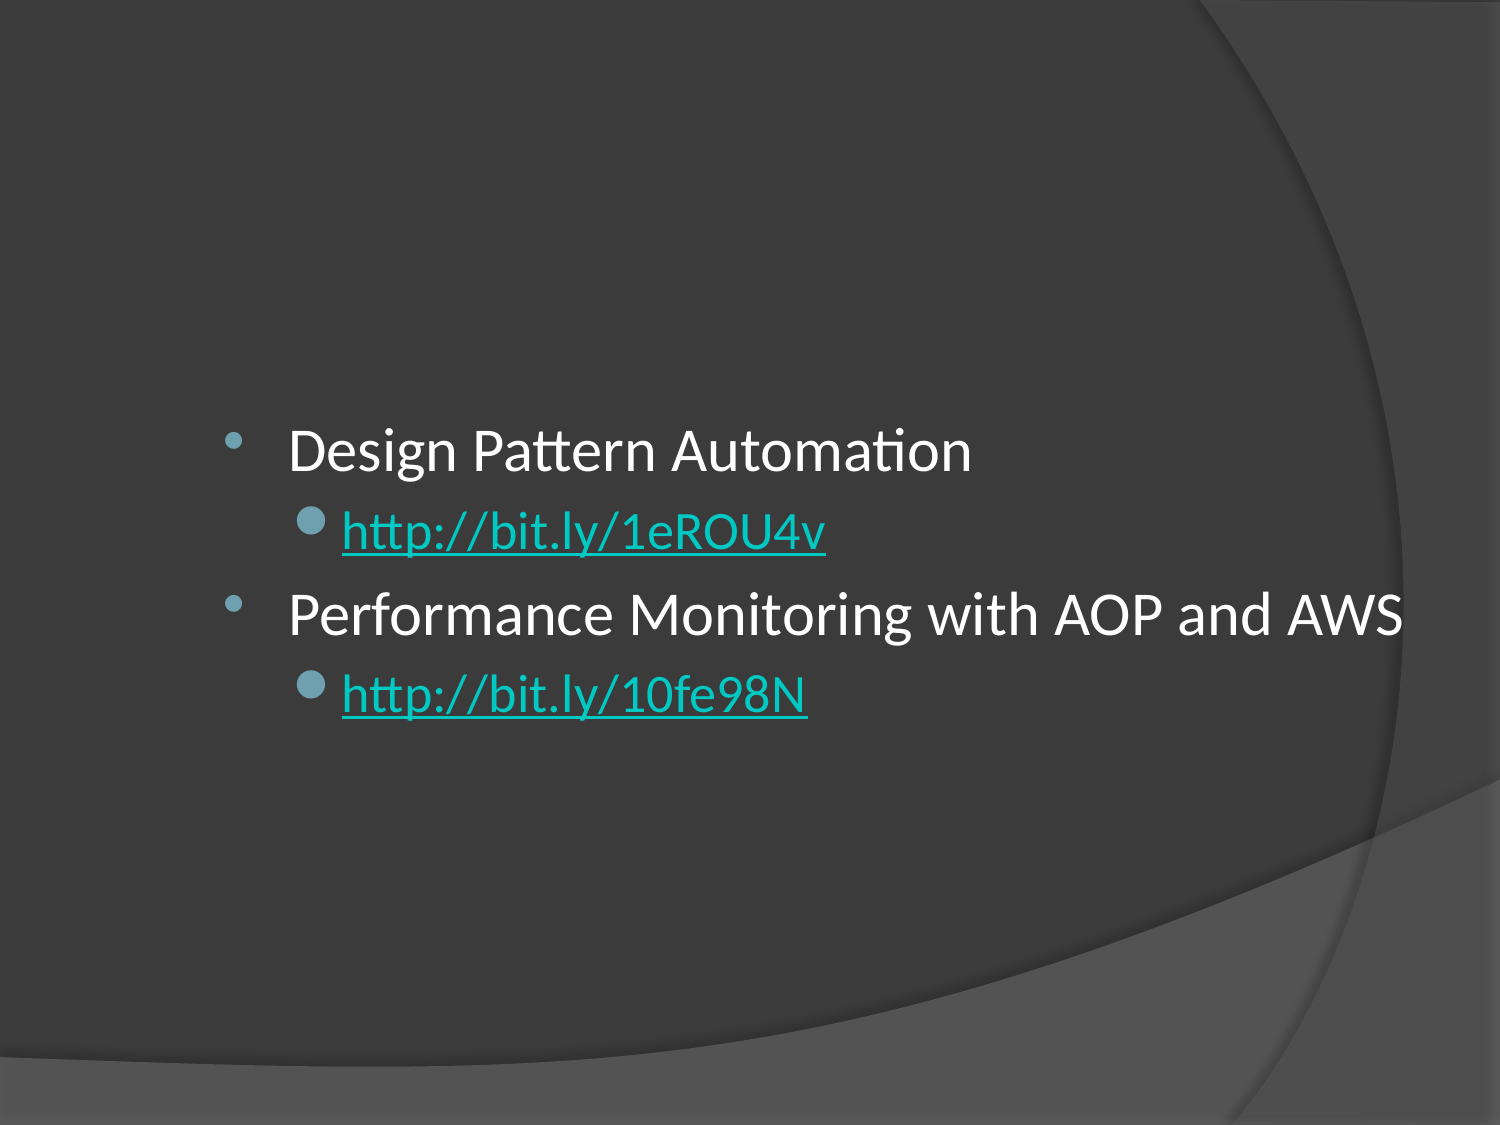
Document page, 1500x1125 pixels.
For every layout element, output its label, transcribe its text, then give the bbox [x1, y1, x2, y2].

list Design Pattern Automation http://bit.ly/1eROU4v Performance Monitoring with AOP and AWS http://bit.ly/10fe98N [204, 77, 1442, 1056]
